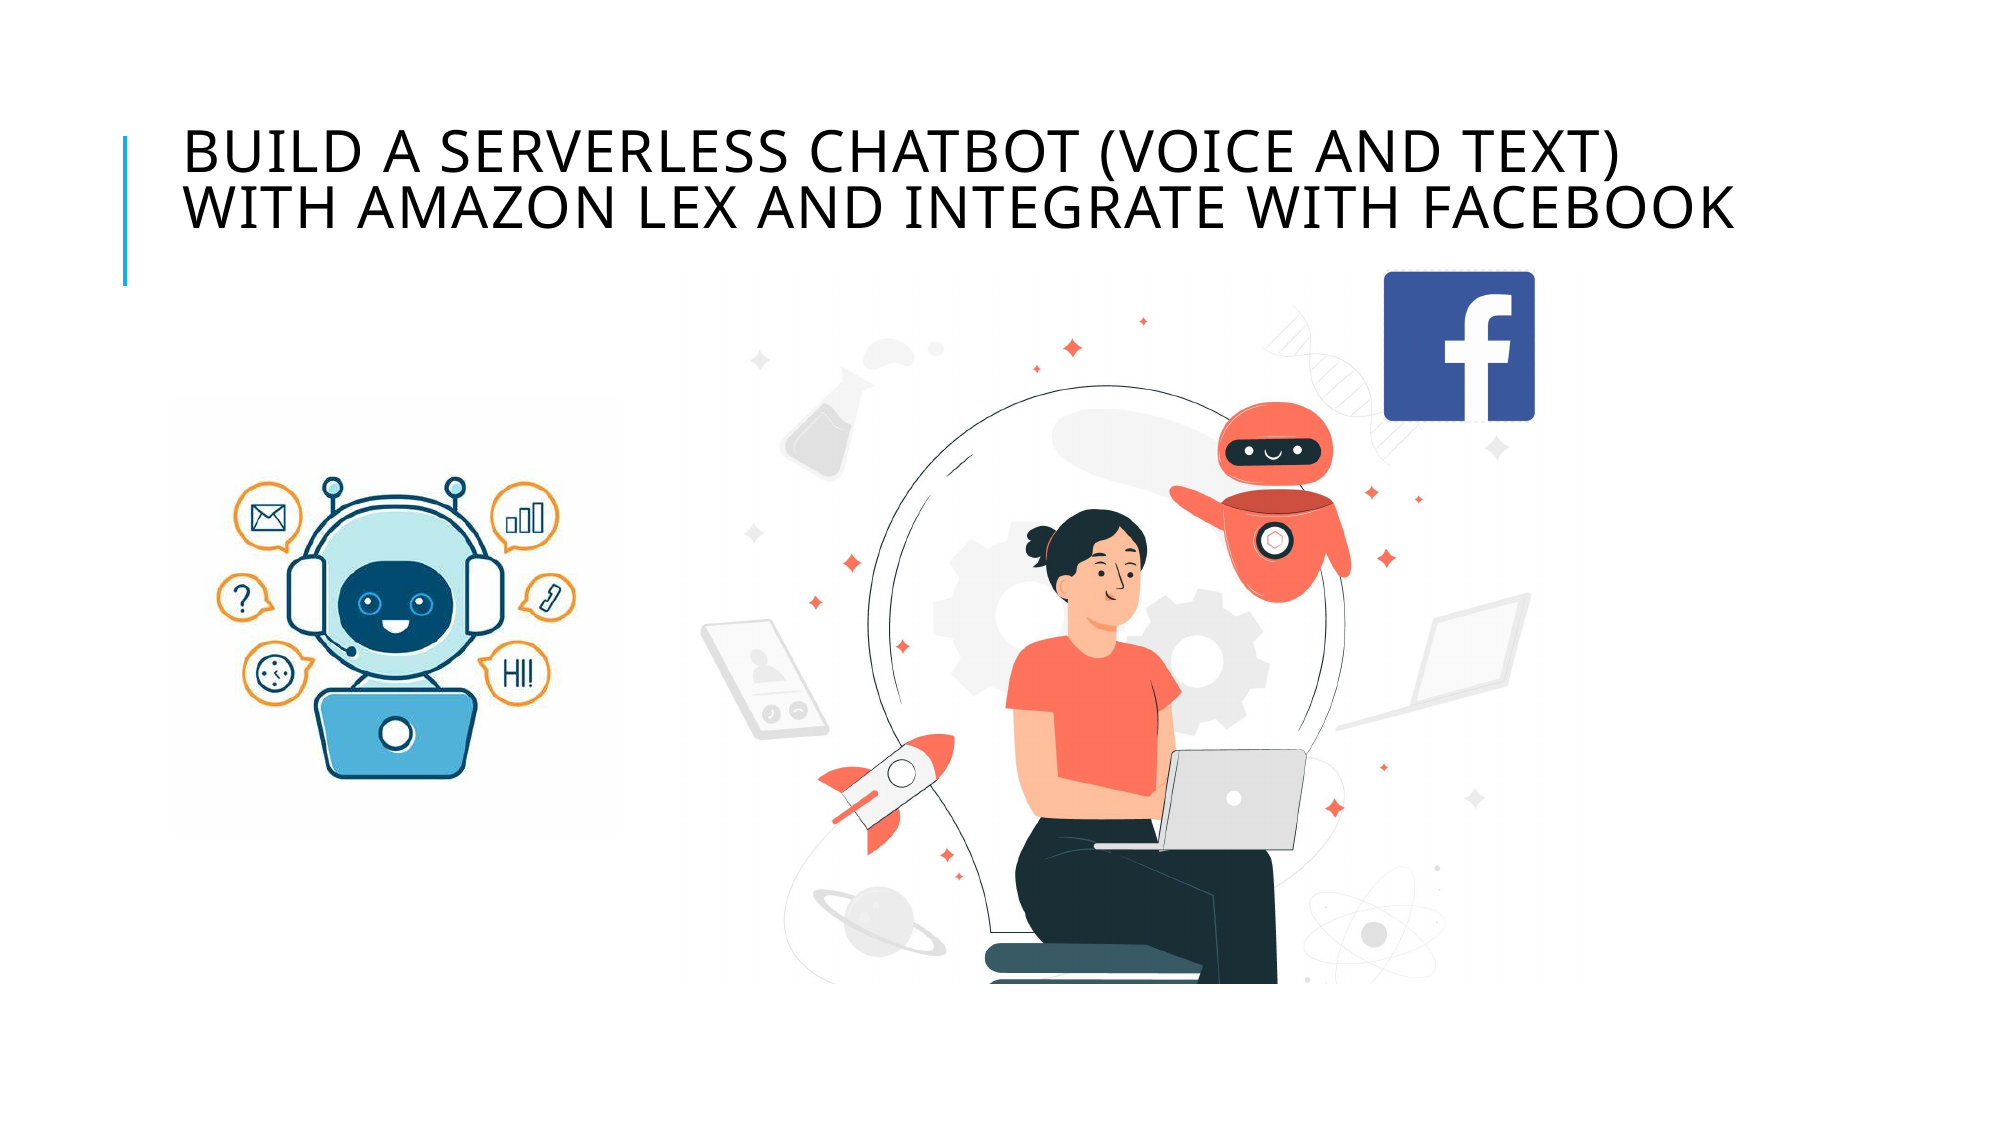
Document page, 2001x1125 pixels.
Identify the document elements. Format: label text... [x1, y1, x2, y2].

picture [174, 394, 617, 837]
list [647, 269, 1577, 984]
title Build a serverless chatbot (voice and text) with Amazon Lex and integrate with Facebook [168, 96, 1763, 342]
picture [1383, 269, 1535, 424]
